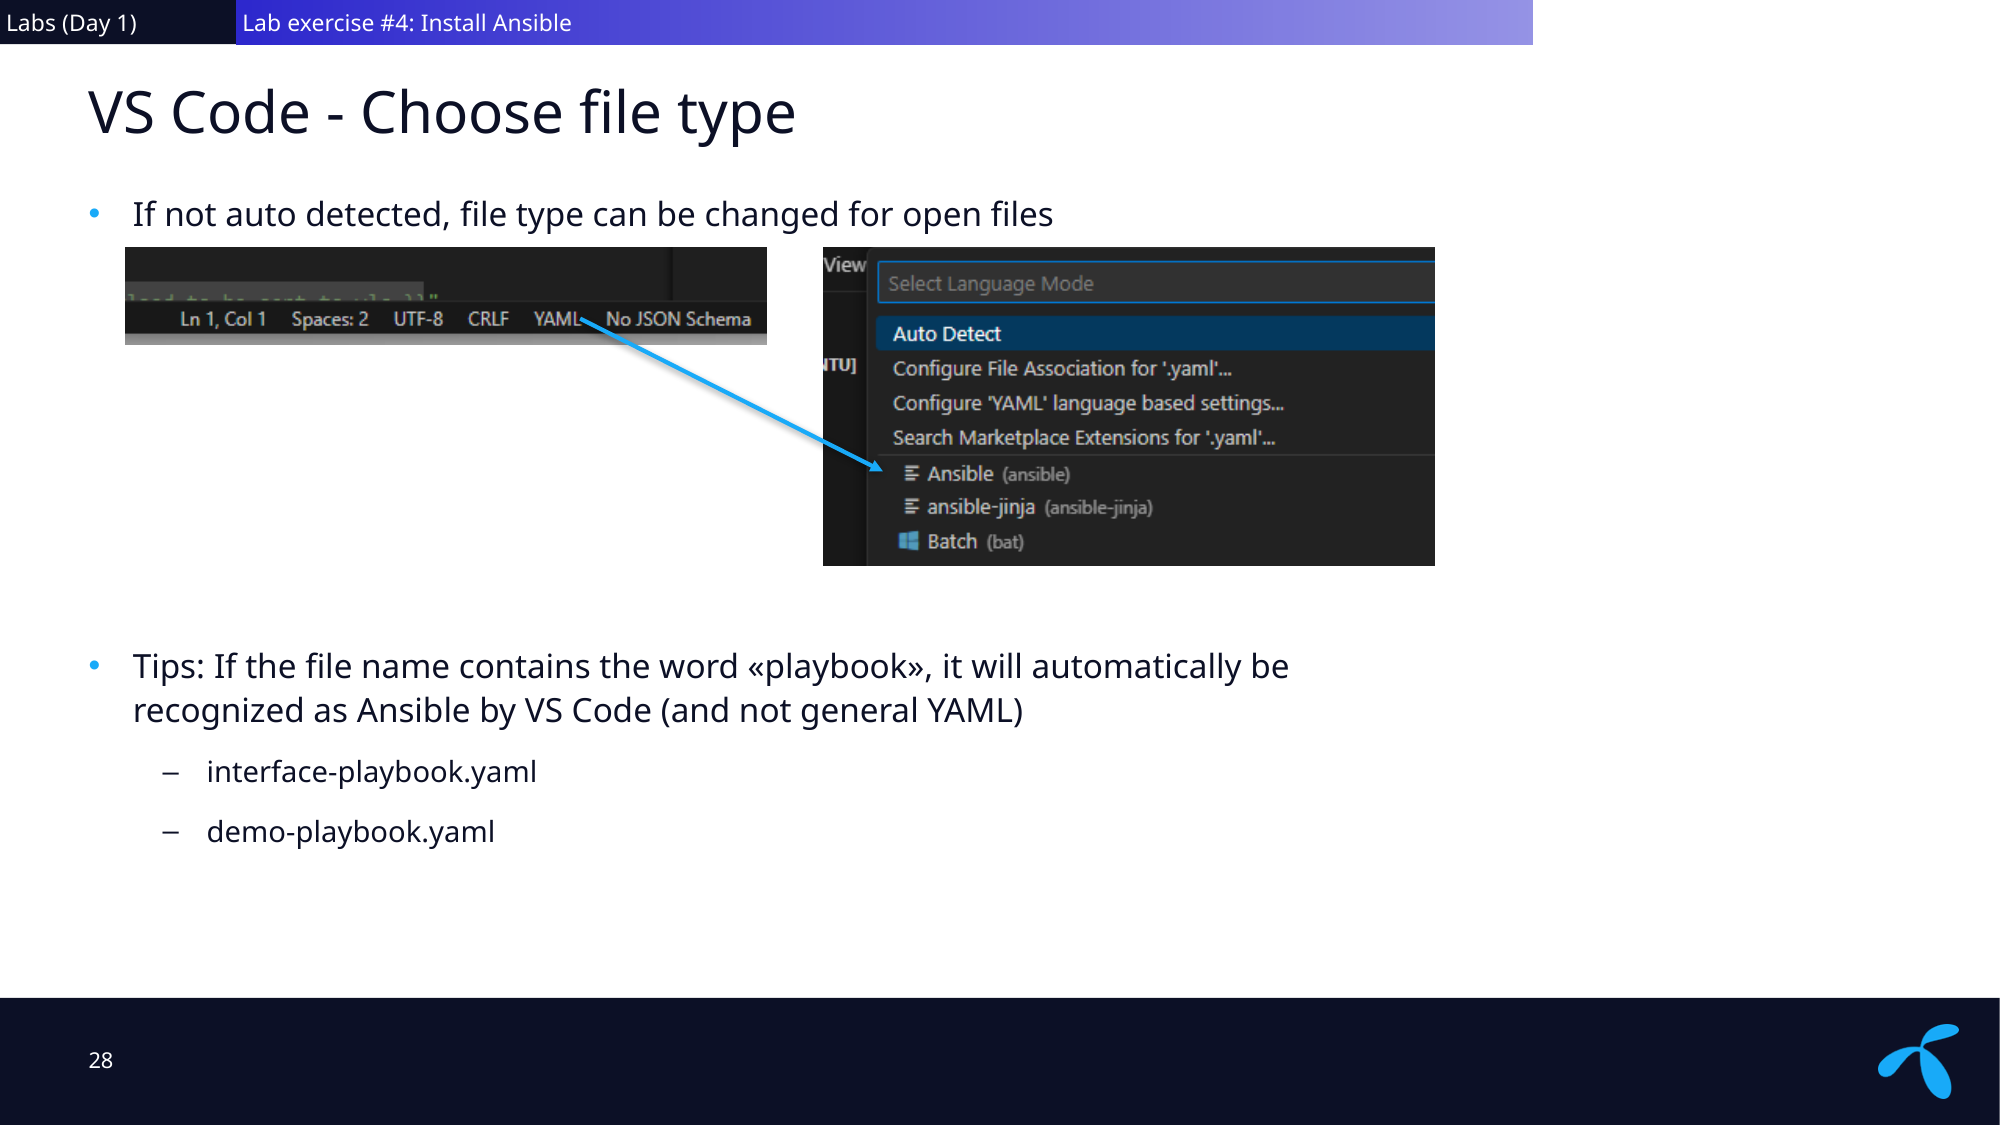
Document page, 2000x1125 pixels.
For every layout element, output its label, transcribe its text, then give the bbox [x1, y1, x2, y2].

picture [1878, 1024, 1959, 1099]
footer Labs (Day 1) [0, 0, 236, 45]
picture [822, 247, 1435, 566]
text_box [579, 318, 884, 472]
slide_number 28 [88, 1024, 237, 1099]
text_box Lab exercise #4: Install Ansible [236, 0, 1533, 45]
picture [125, 247, 767, 346]
list If not auto detected, file type can be changed for open files Tips: If the file name contains the word «playbook», it will automatically be recognized as Ansible by VS Code (and not general YAML) interface-playbook.yaml demo-playbook.yaml [88, 159, 1381, 954]
title VS Code - Choose file type [88, 70, 1911, 160]
